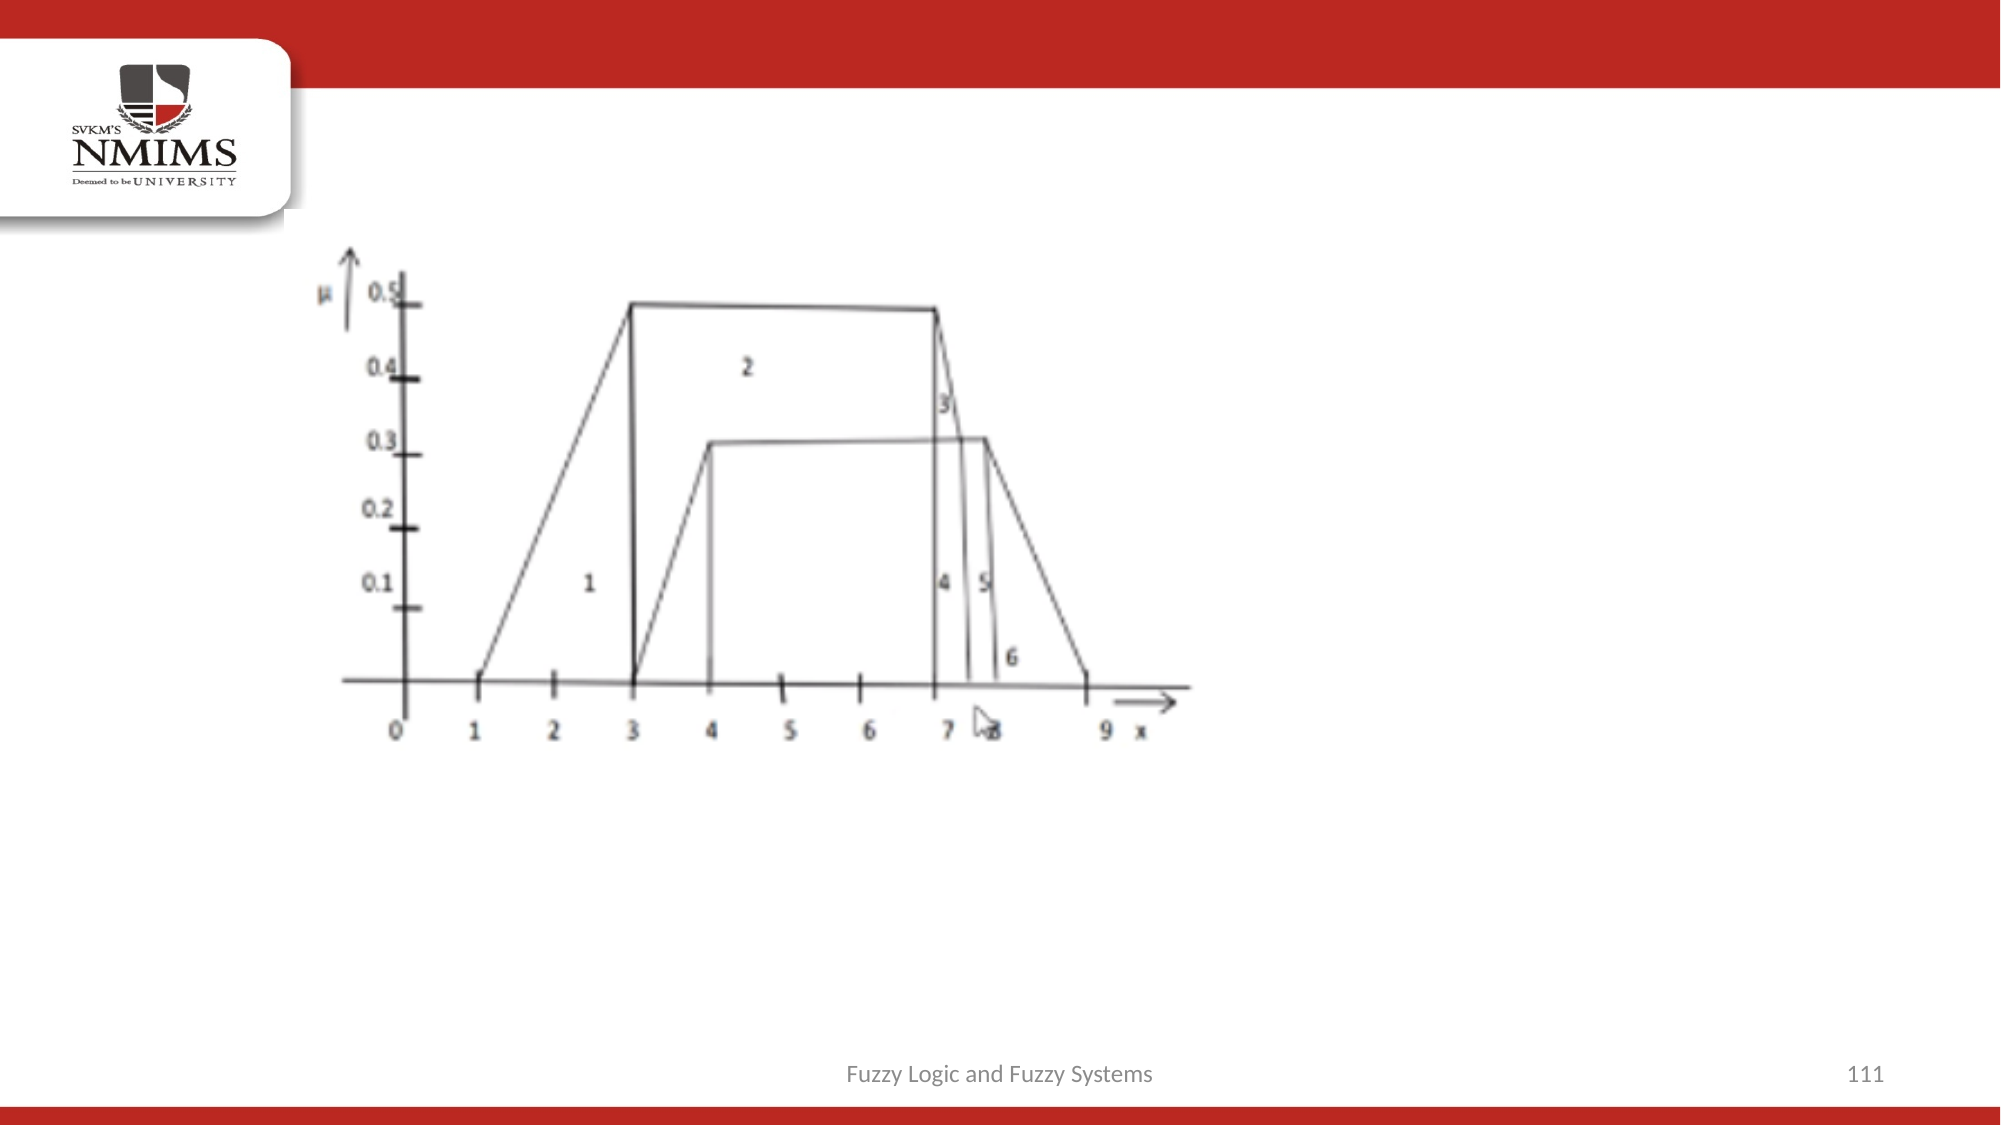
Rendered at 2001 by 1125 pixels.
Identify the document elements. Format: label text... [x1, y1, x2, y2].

footer Fuzzy Logic and Fuzzy Systems [683, 1042, 1317, 1103]
picture [0, 0, 2001, 1125]
slide_number 111 [1433, 1042, 1900, 1103]
